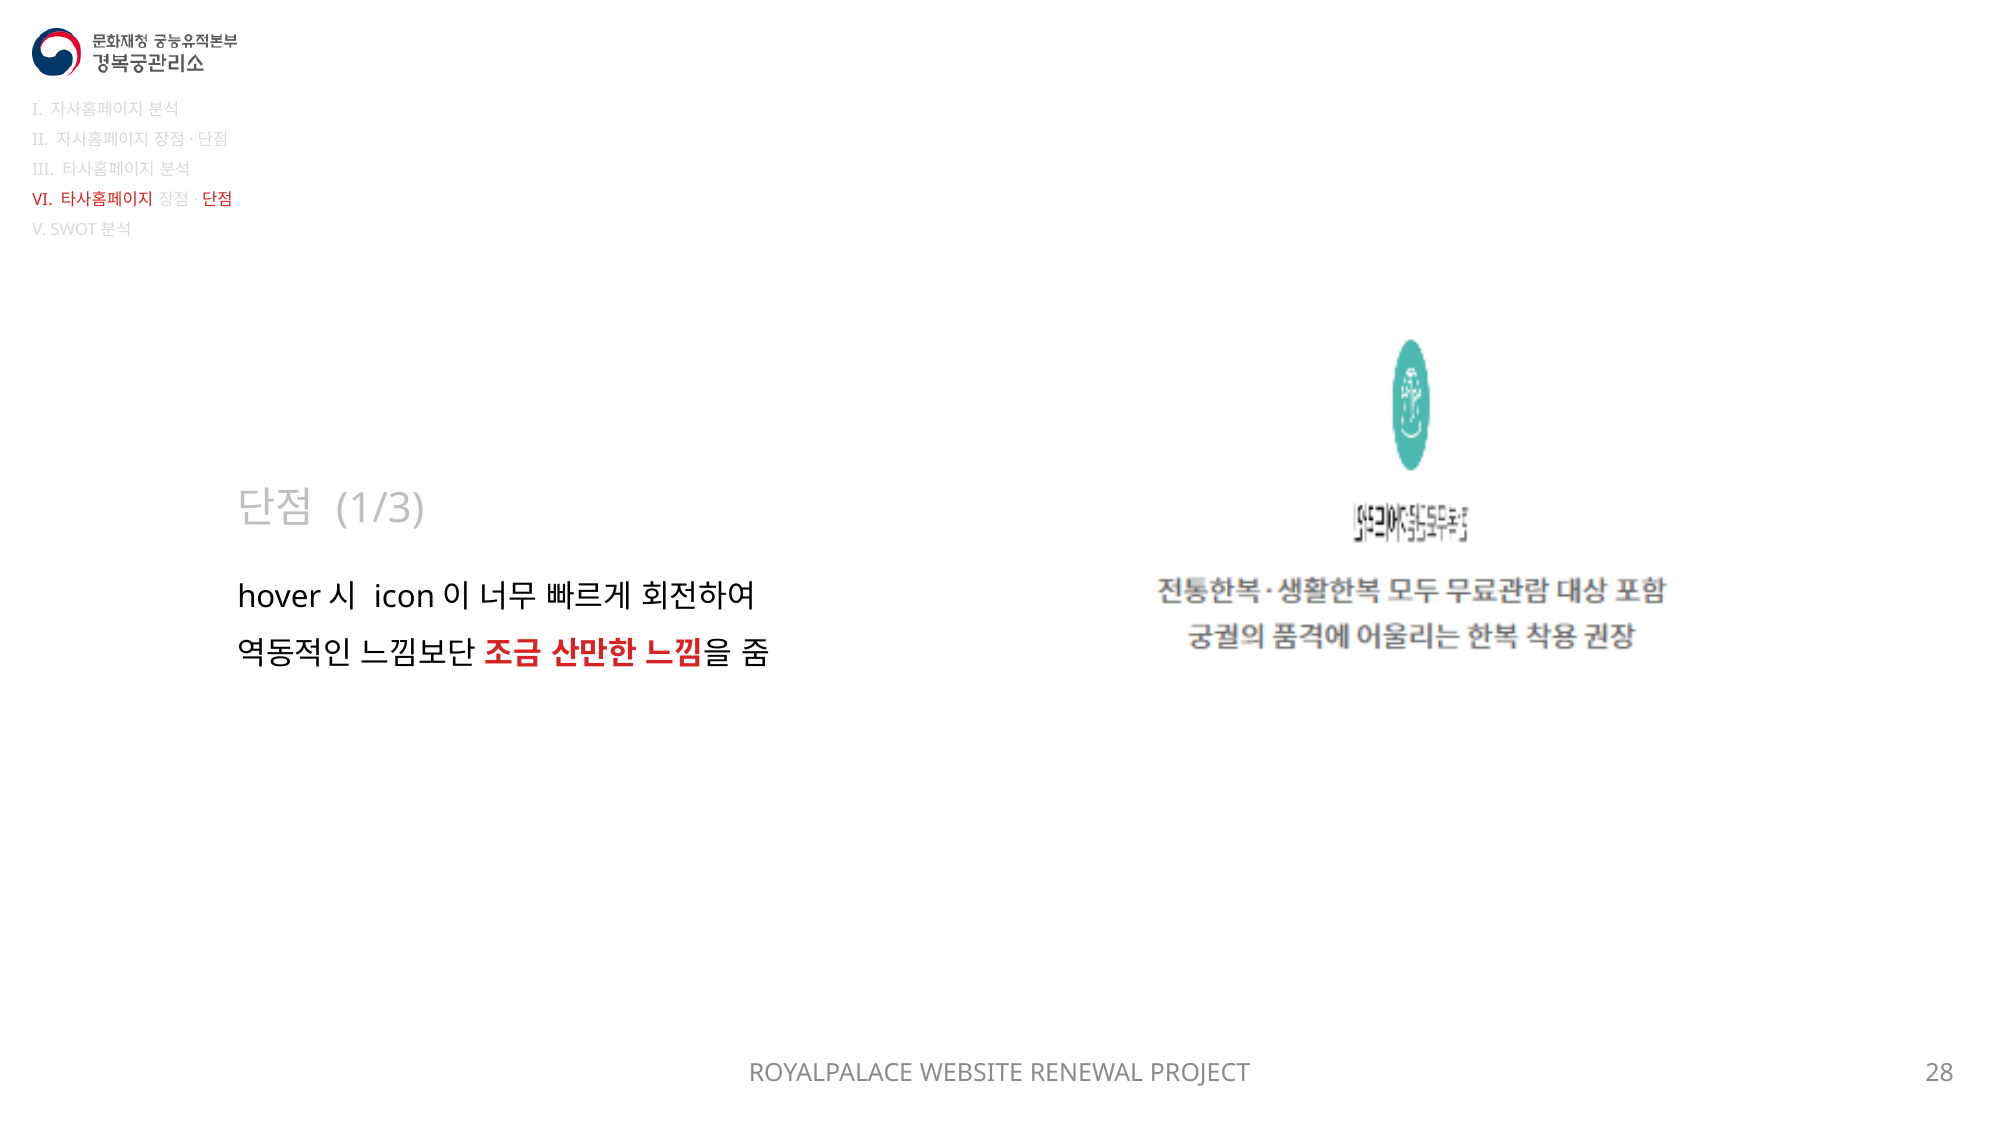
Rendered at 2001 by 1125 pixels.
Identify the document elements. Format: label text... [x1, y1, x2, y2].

picture [1091, 286, 1737, 719]
footer ROYALPALACE WEBSITE RENEWAL PROJECT [662, 1043, 1338, 1104]
picture [31, 28, 238, 76]
text_box I. 자사홈페이지 분석 II. 자사홈페이지 장점·단점 III. 타사홈페이지 분석 VI. 타사홈페이지 장점·단점 V. SWOT분석 [17, 81, 248, 247]
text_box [222, 473, 898, 674]
slide_number 28 [1518, 1043, 1969, 1104]
